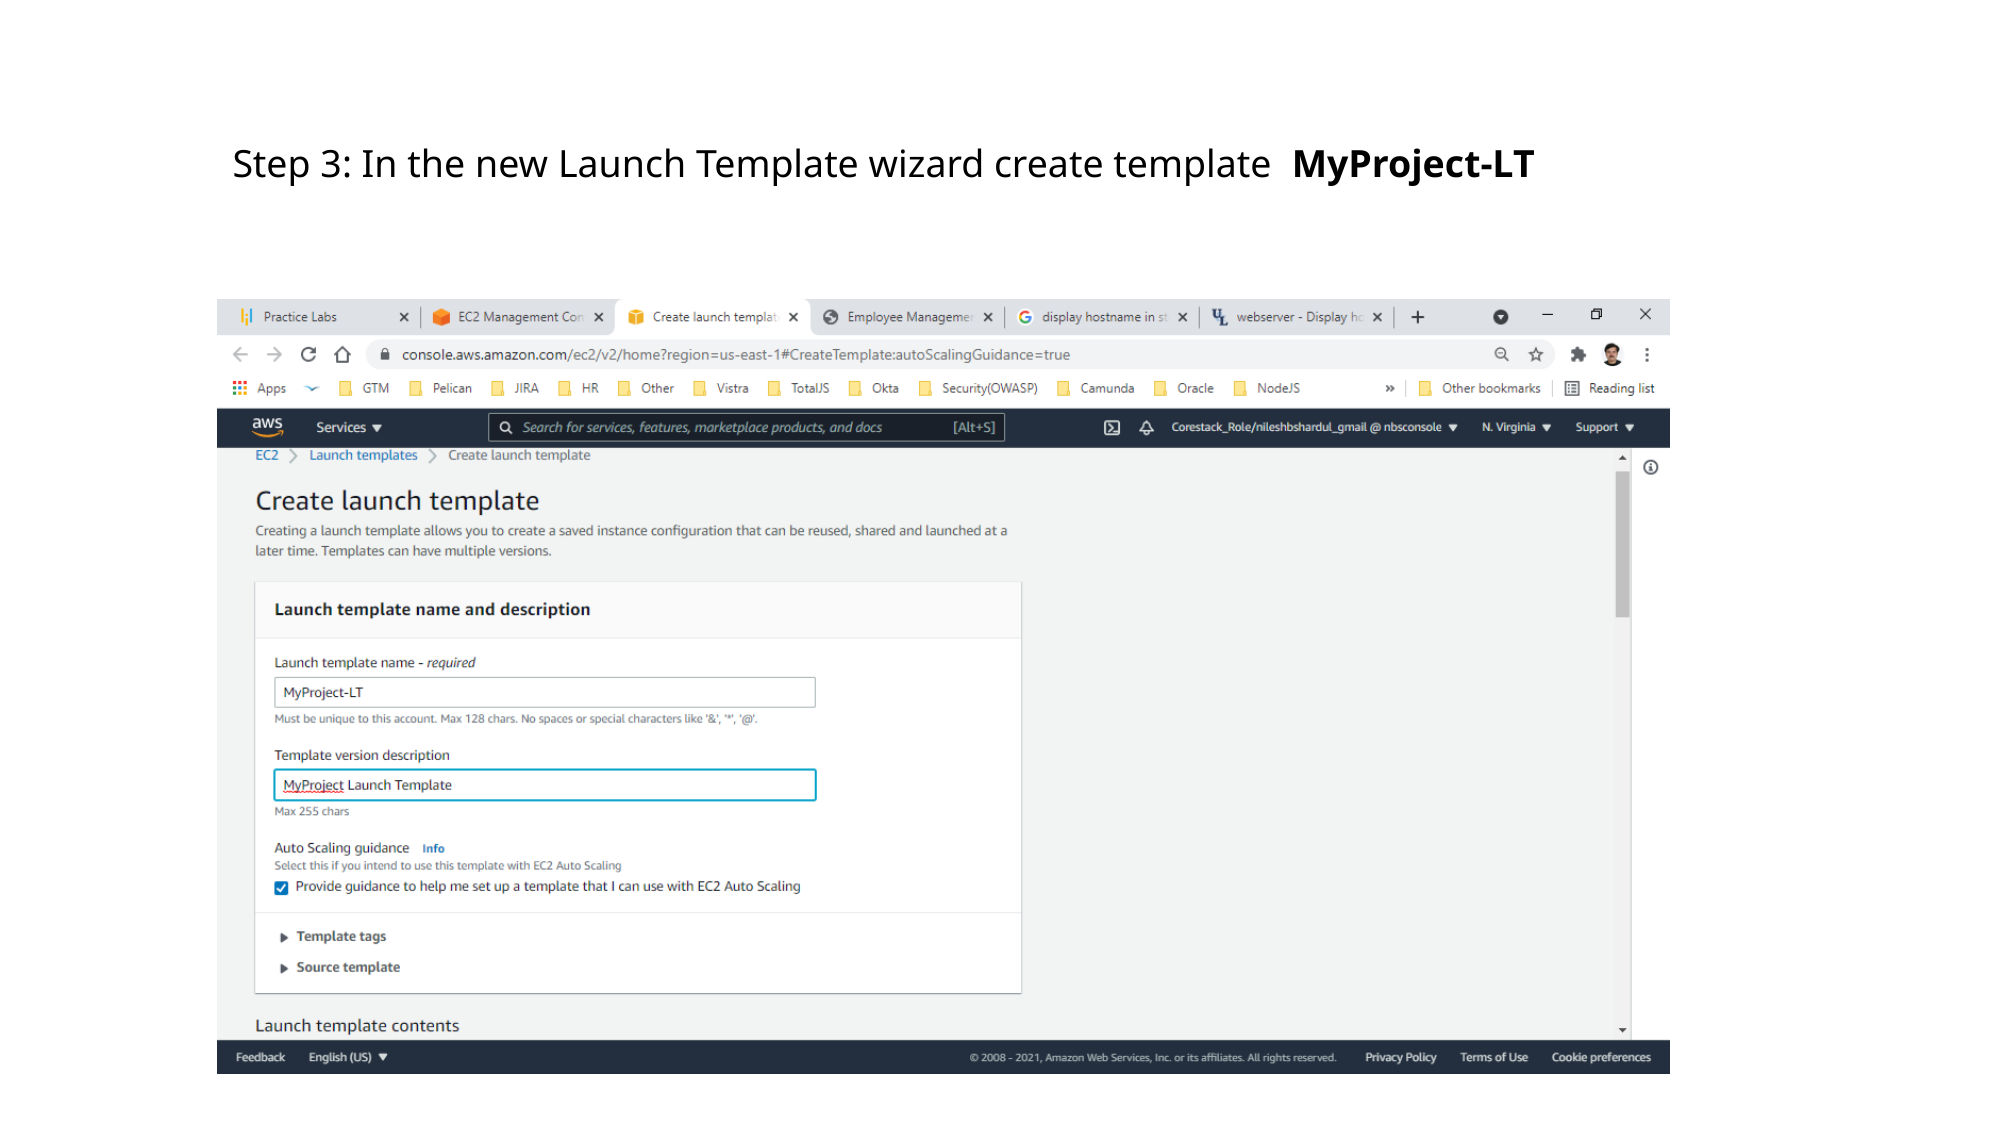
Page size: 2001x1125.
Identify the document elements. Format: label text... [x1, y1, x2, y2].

title Step 3: In the new Launch Template wizard create template MyProject-LT [217, 59, 1863, 272]
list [217, 299, 1670, 1074]
